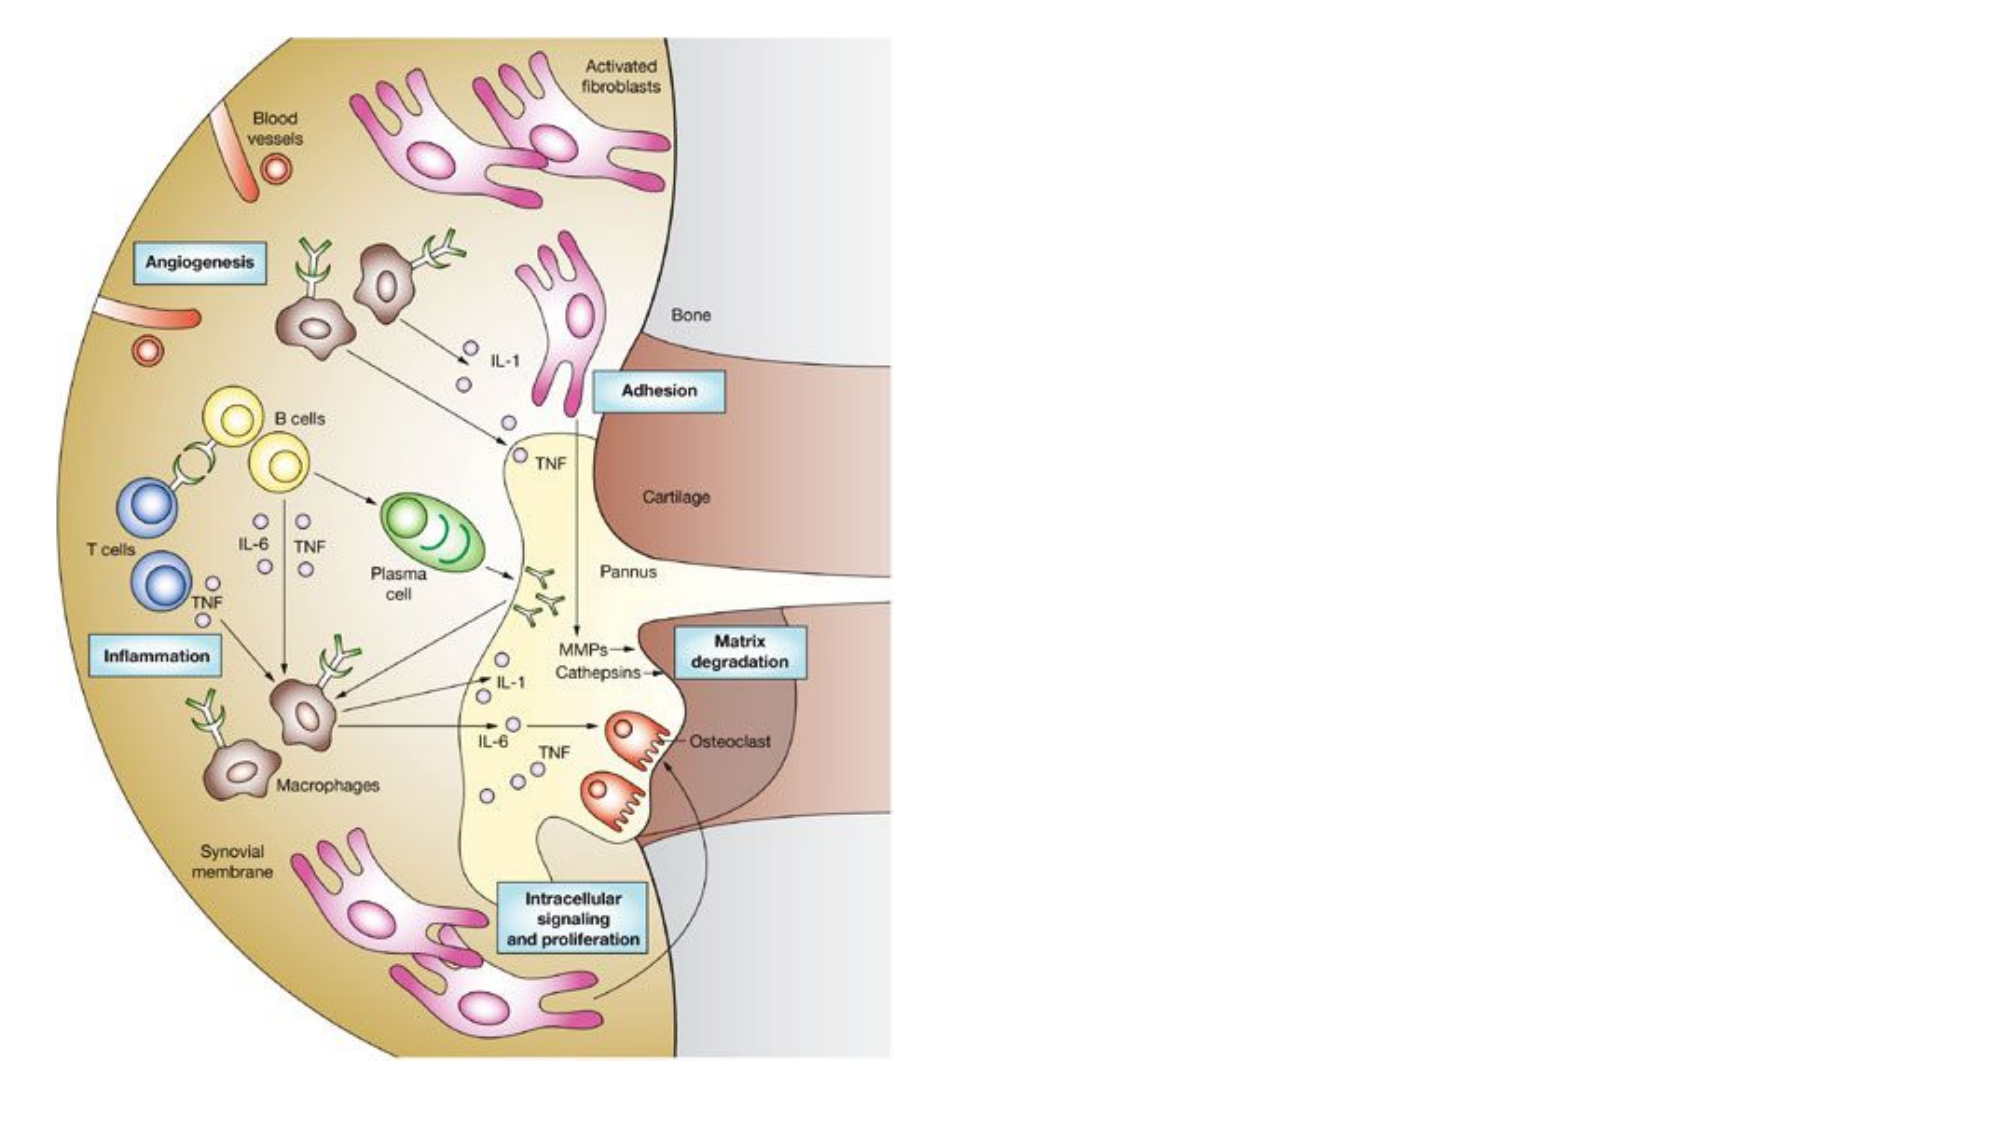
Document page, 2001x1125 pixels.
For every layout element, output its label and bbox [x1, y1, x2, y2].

picture [55, 36, 894, 1061]
